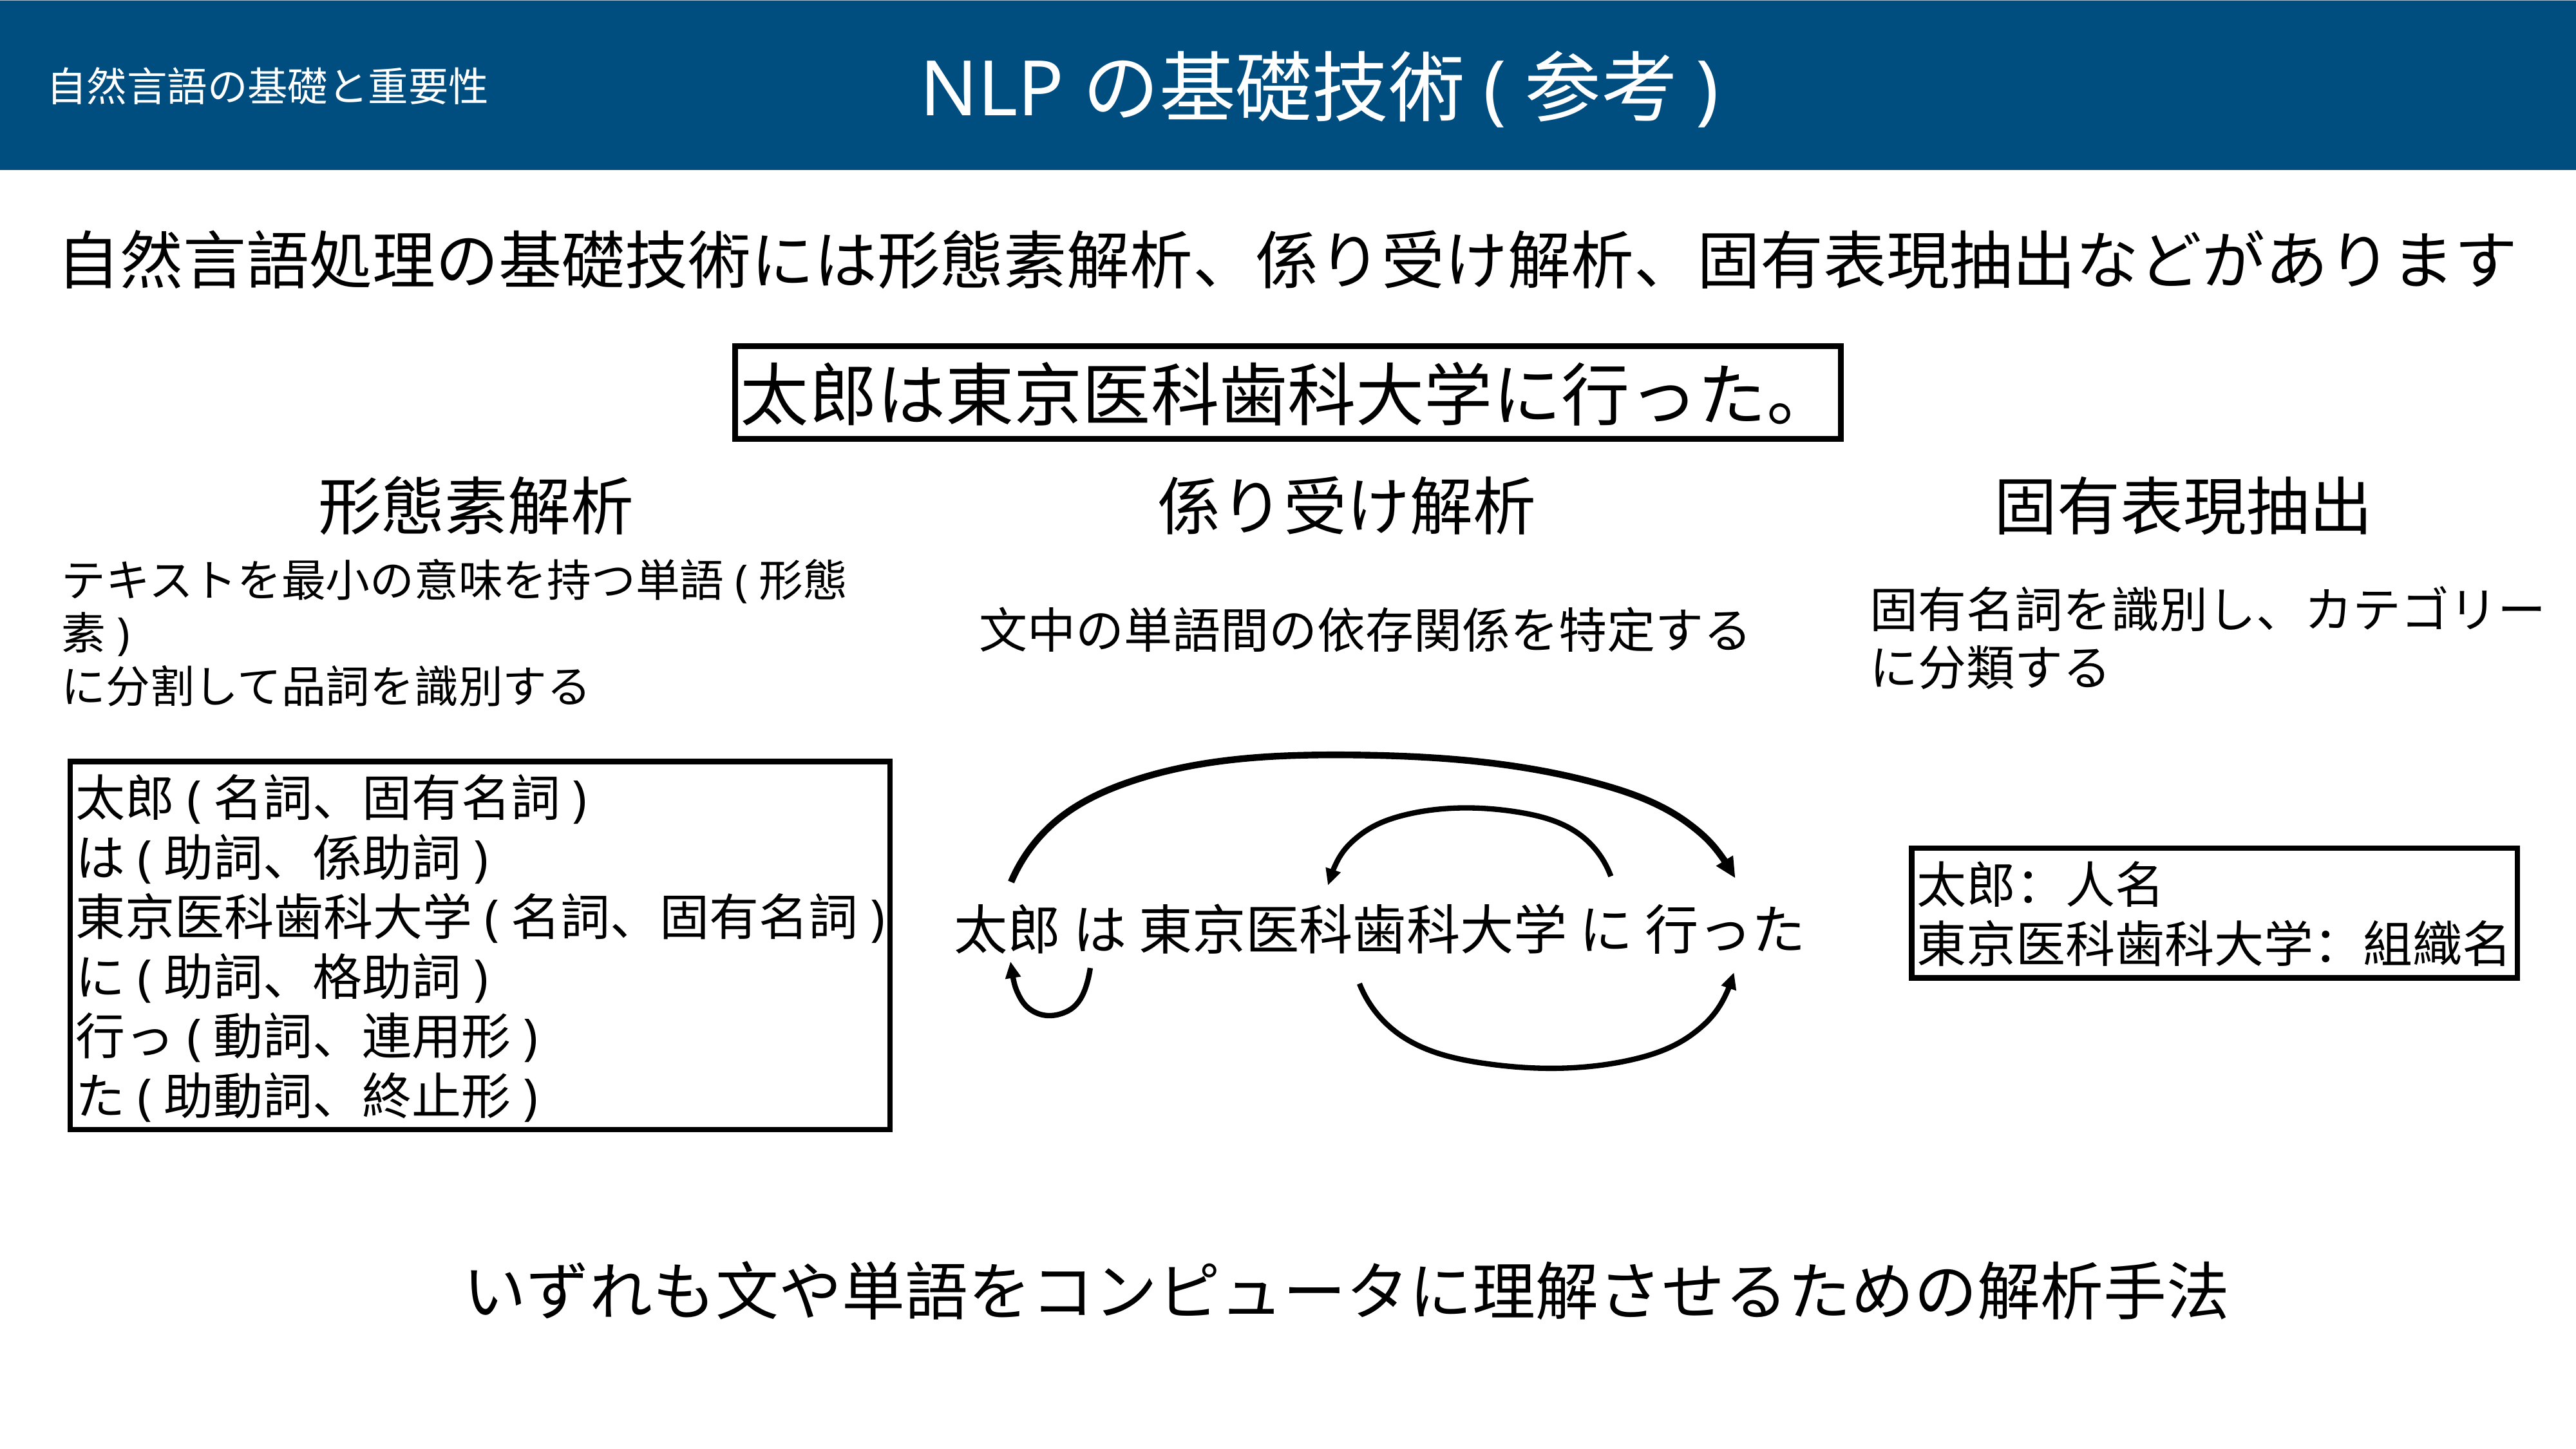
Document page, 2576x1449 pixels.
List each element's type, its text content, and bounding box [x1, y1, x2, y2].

text_box [1359, 972, 1736, 1068]
text_box 太郎 は 東京医科歯科大学 に 行った [948, 890, 1812, 966]
text_box [1010, 755, 1736, 882]
text_box 係り受け解析 [1152, 461, 1542, 548]
text_box 自然言語の基礎と重要性 [41, 55, 495, 115]
text_box 固有表現抽出 [1989, 461, 2379, 548]
text_box 太郎は東京医科歯科大学に行った。 [735, 346, 1841, 439]
text_box テキストを最小の意味を持つ単語(形態素) に分割して品詞を識別する [56, 547, 905, 717]
text_box 固有名詞を識別し、カテゴリー に分類する [1864, 574, 2576, 701]
text_box 文中の単語間の依存関係を特定する [974, 594, 1823, 663]
text_box [1007, 961, 1091, 1016]
text_box 形態素解析 [313, 461, 639, 547]
text_box NLPの基礎技術(参考) [914, 33, 1725, 137]
text_box 自然言語処理の基礎技術には形態素解析、係り受け解析、固有表現抽出などがあります [52, 215, 2524, 302]
text_box いずれも文や単語をコンピュータに理解させるための解析手法 [458, 1246, 2236, 1333]
text_box [1326, 808, 1611, 886]
text_box 太郎：人名 東京医科歯科大学：組織名 [1911, 848, 2518, 978]
text_box 太郎(名詞、固有名詞) は(助詞、係助詞) 東京医科歯科大学(名詞、固有名詞) に(助詞、格助詞) 行っ(動詞、連用形) た(助動詞、終止形) [70, 761, 891, 1130]
text_box [0, 0, 2576, 170]
